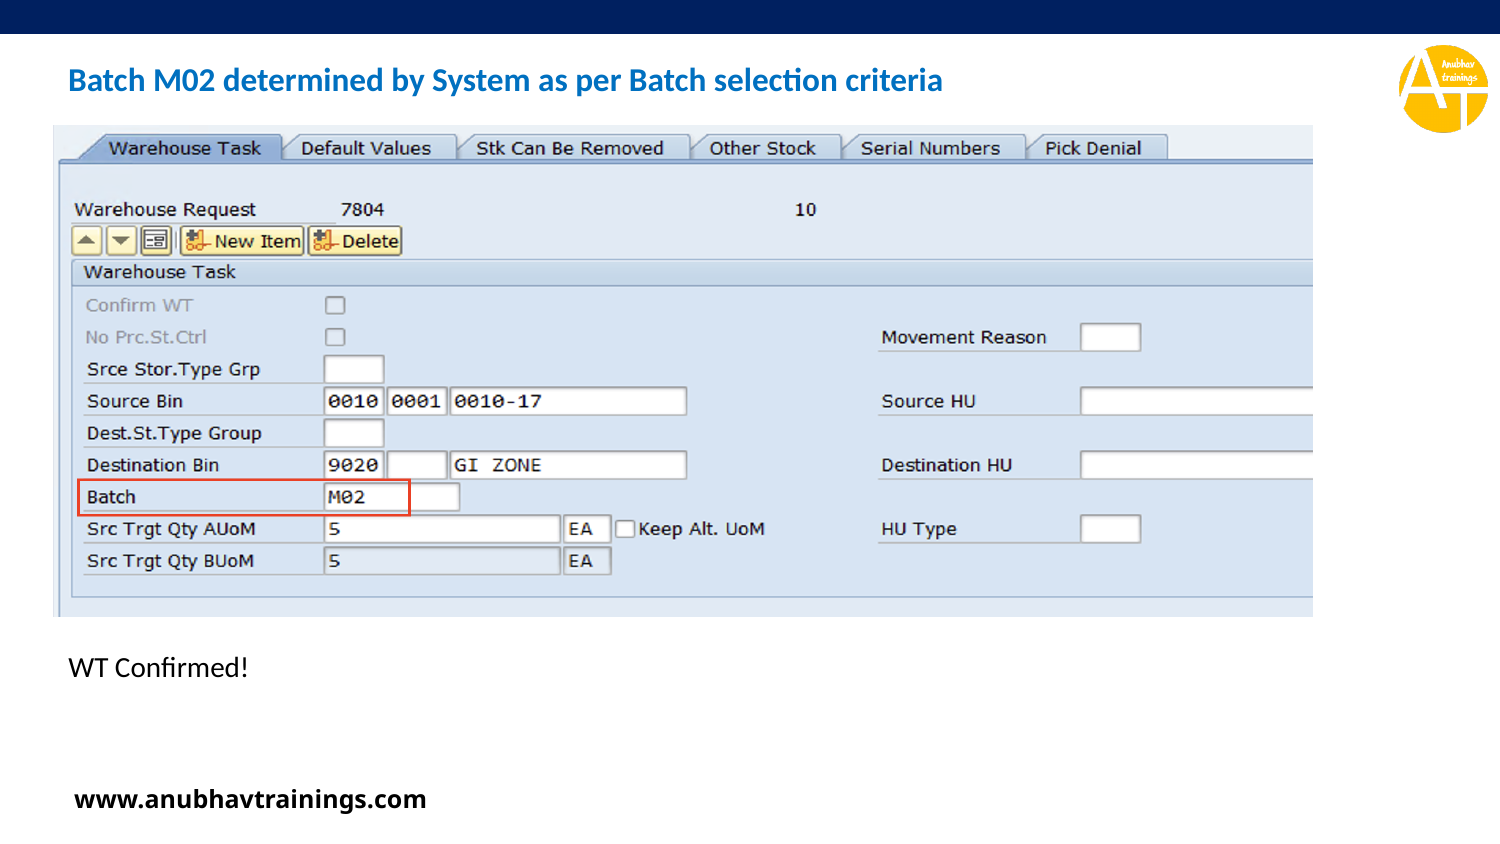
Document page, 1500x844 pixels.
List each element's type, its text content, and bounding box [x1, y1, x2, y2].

text_box WT Confirmed! [53, 630, 546, 698]
picture [1390, 39, 1493, 140]
text_box Batch M02 determined by System as per Batch selection criteria [53, 40, 1319, 114]
picture [52, 124, 1313, 617]
text_box www.anubhavtrainings.com [13, 776, 489, 822]
